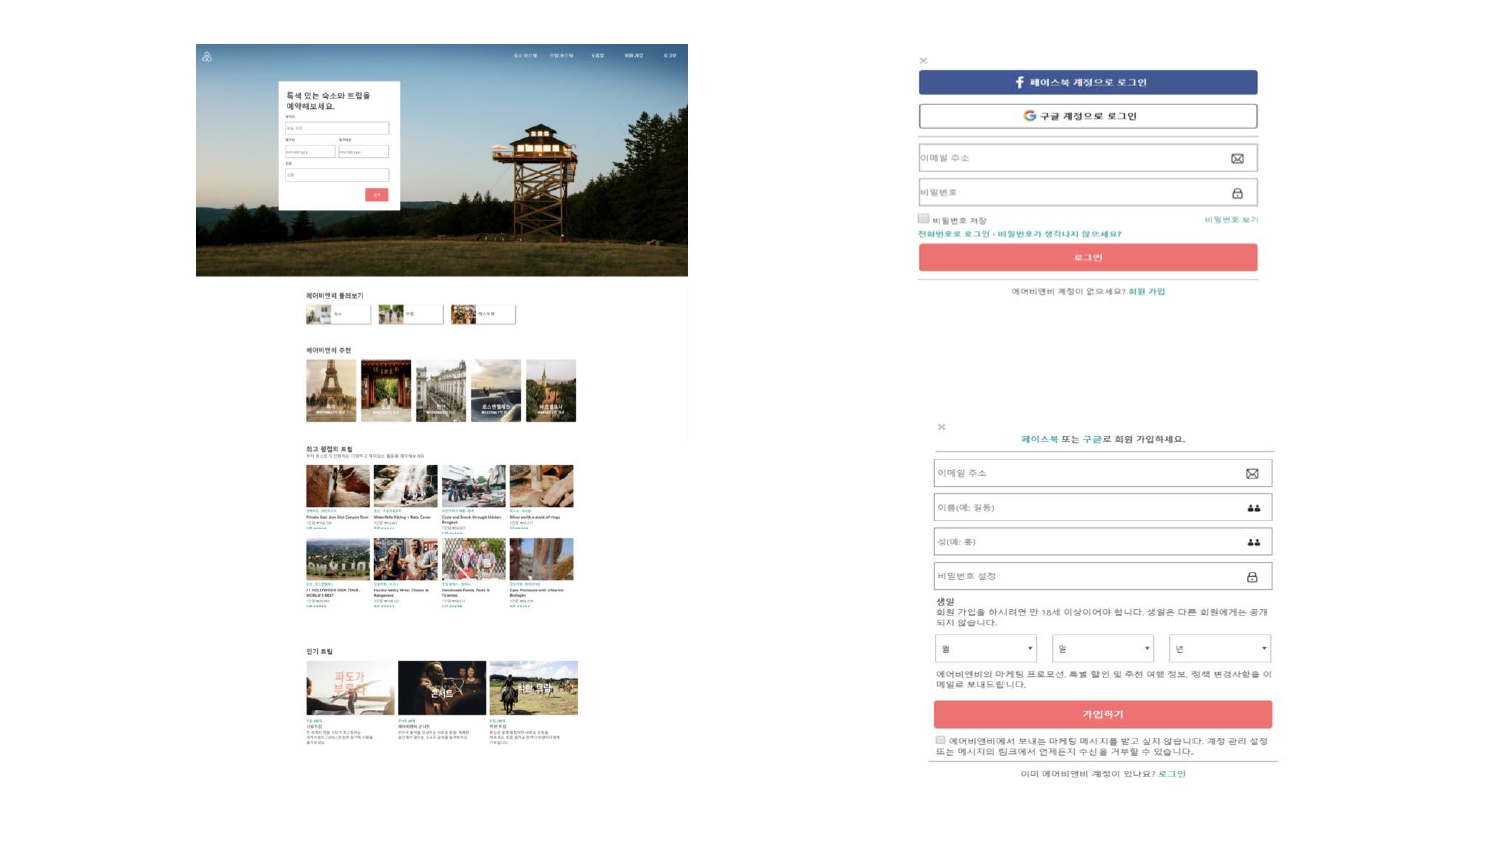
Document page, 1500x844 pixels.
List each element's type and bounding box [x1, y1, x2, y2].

picture [166, 24, 718, 819]
picture [835, 24, 1353, 819]
